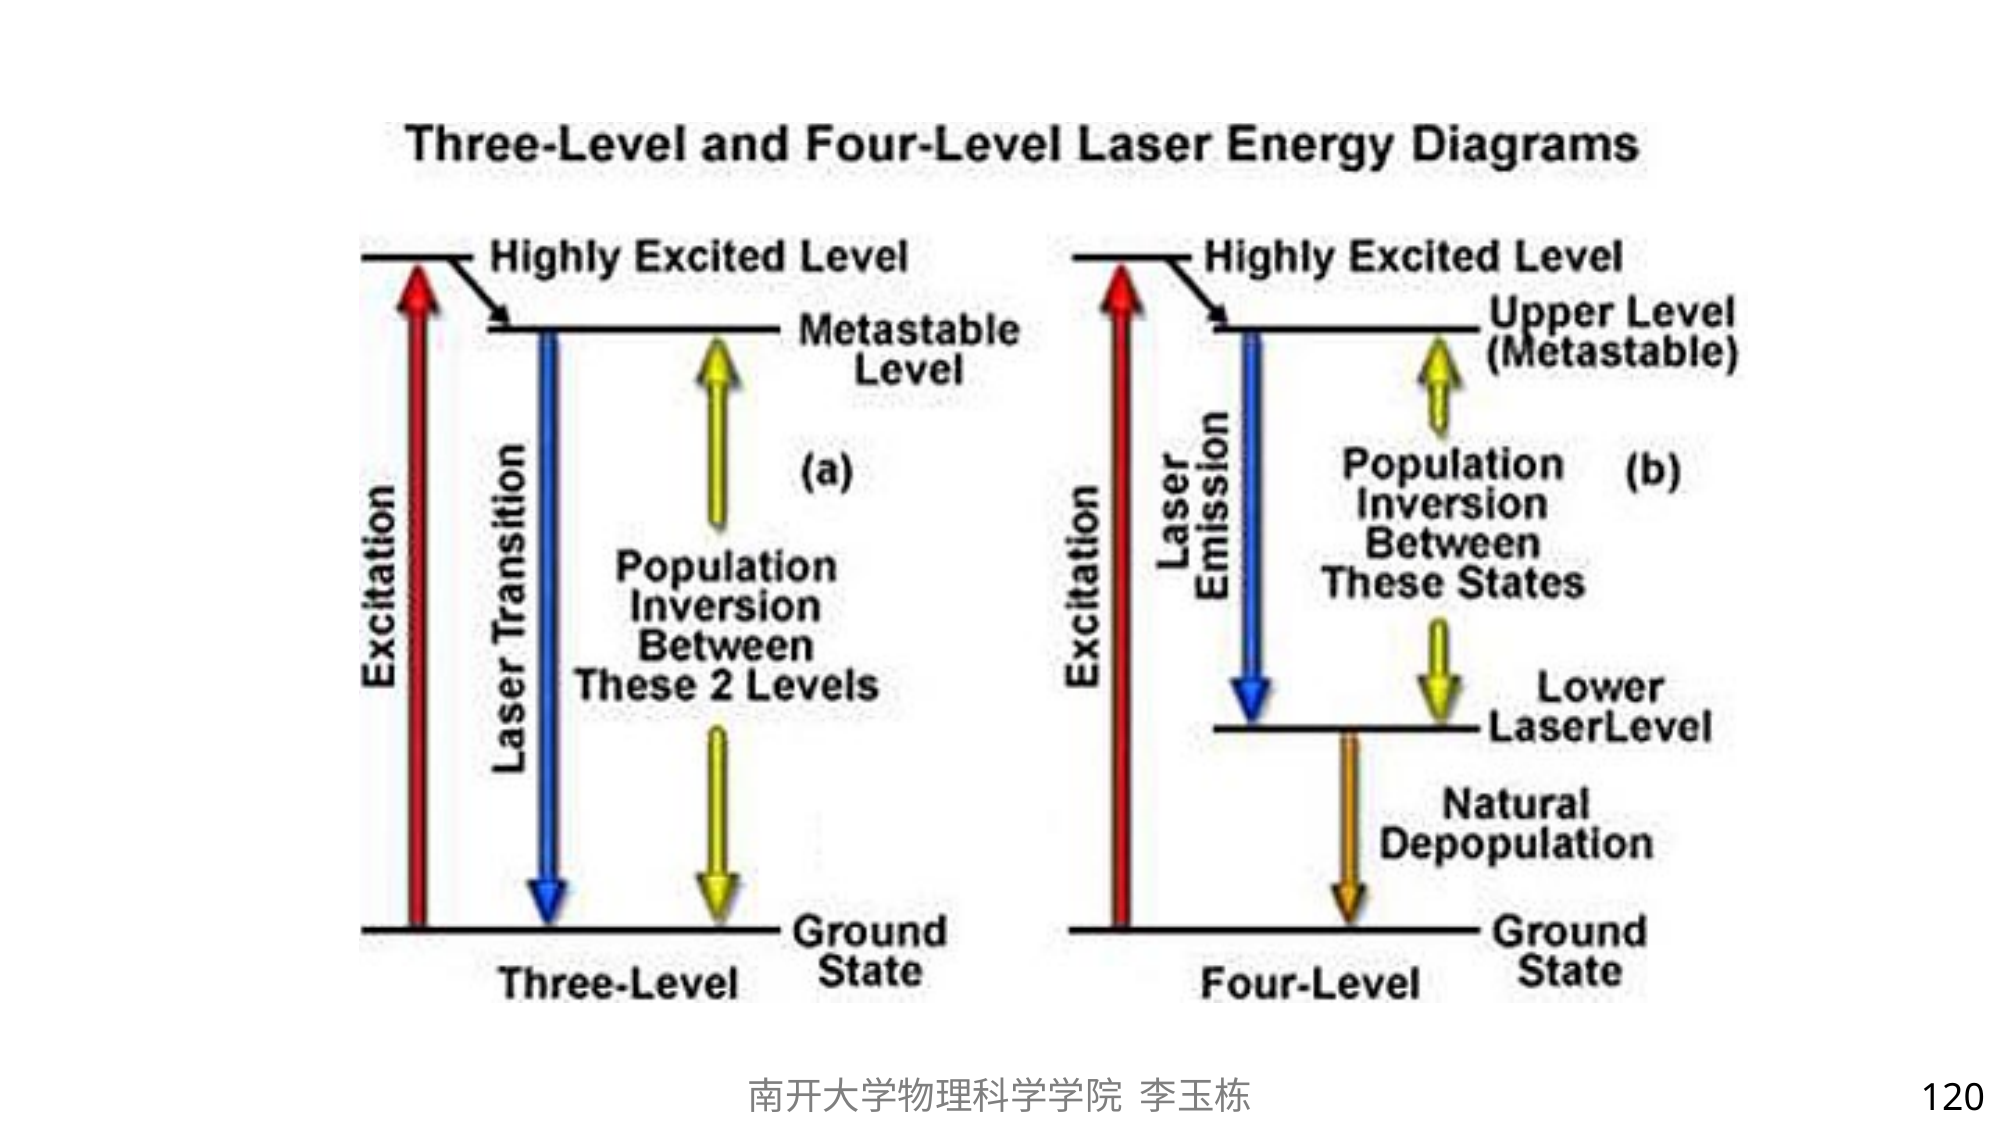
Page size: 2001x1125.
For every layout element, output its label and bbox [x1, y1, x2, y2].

picture [359, 122, 1748, 1003]
